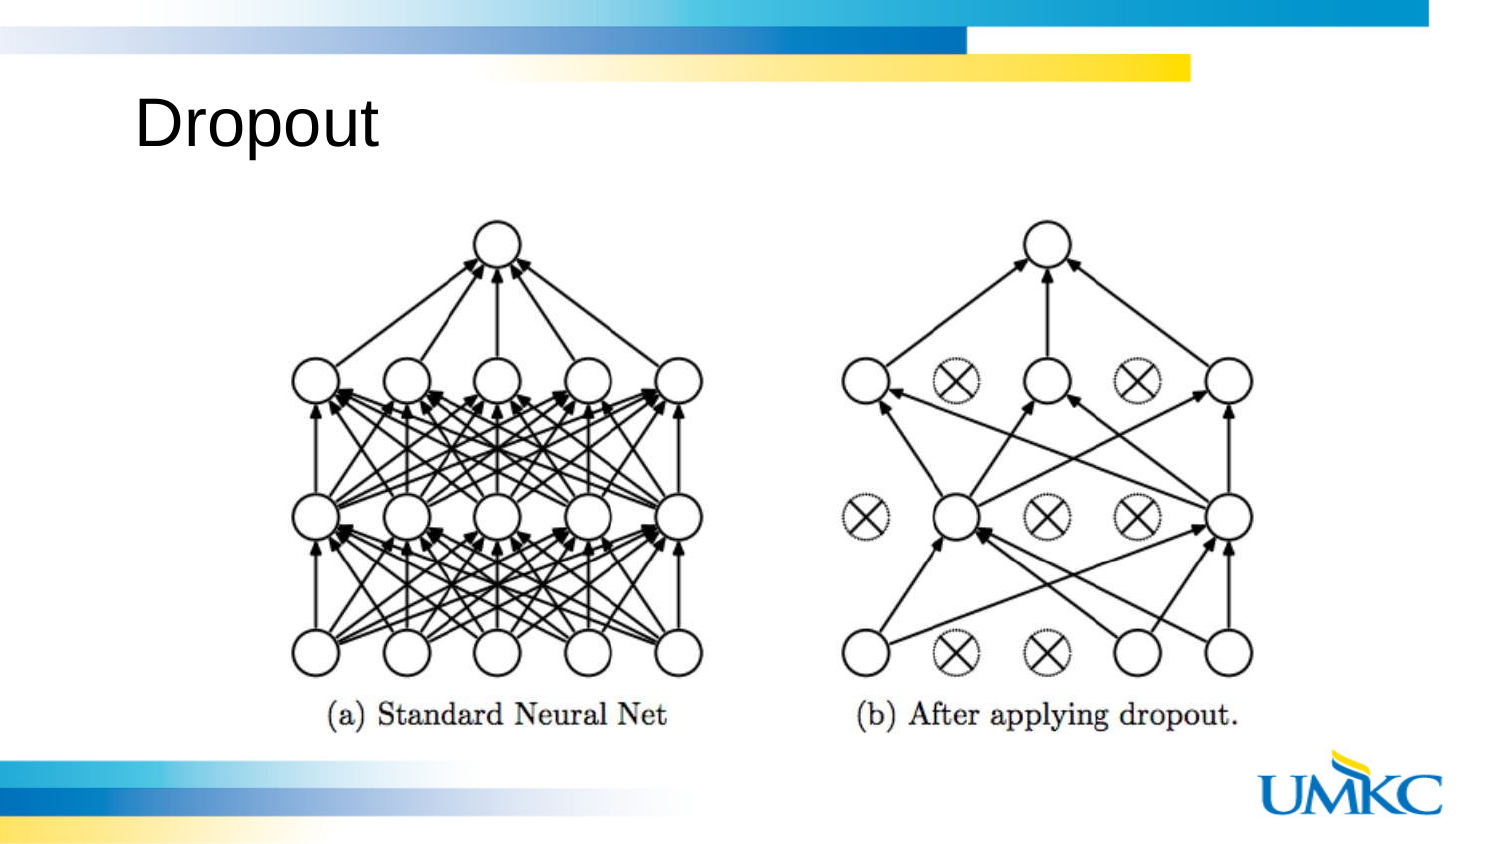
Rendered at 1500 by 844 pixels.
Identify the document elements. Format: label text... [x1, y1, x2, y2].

text_box [287, 217, 1257, 734]
picture [0, 0, 1500, 844]
title Dropout [112, 46, 400, 190]
